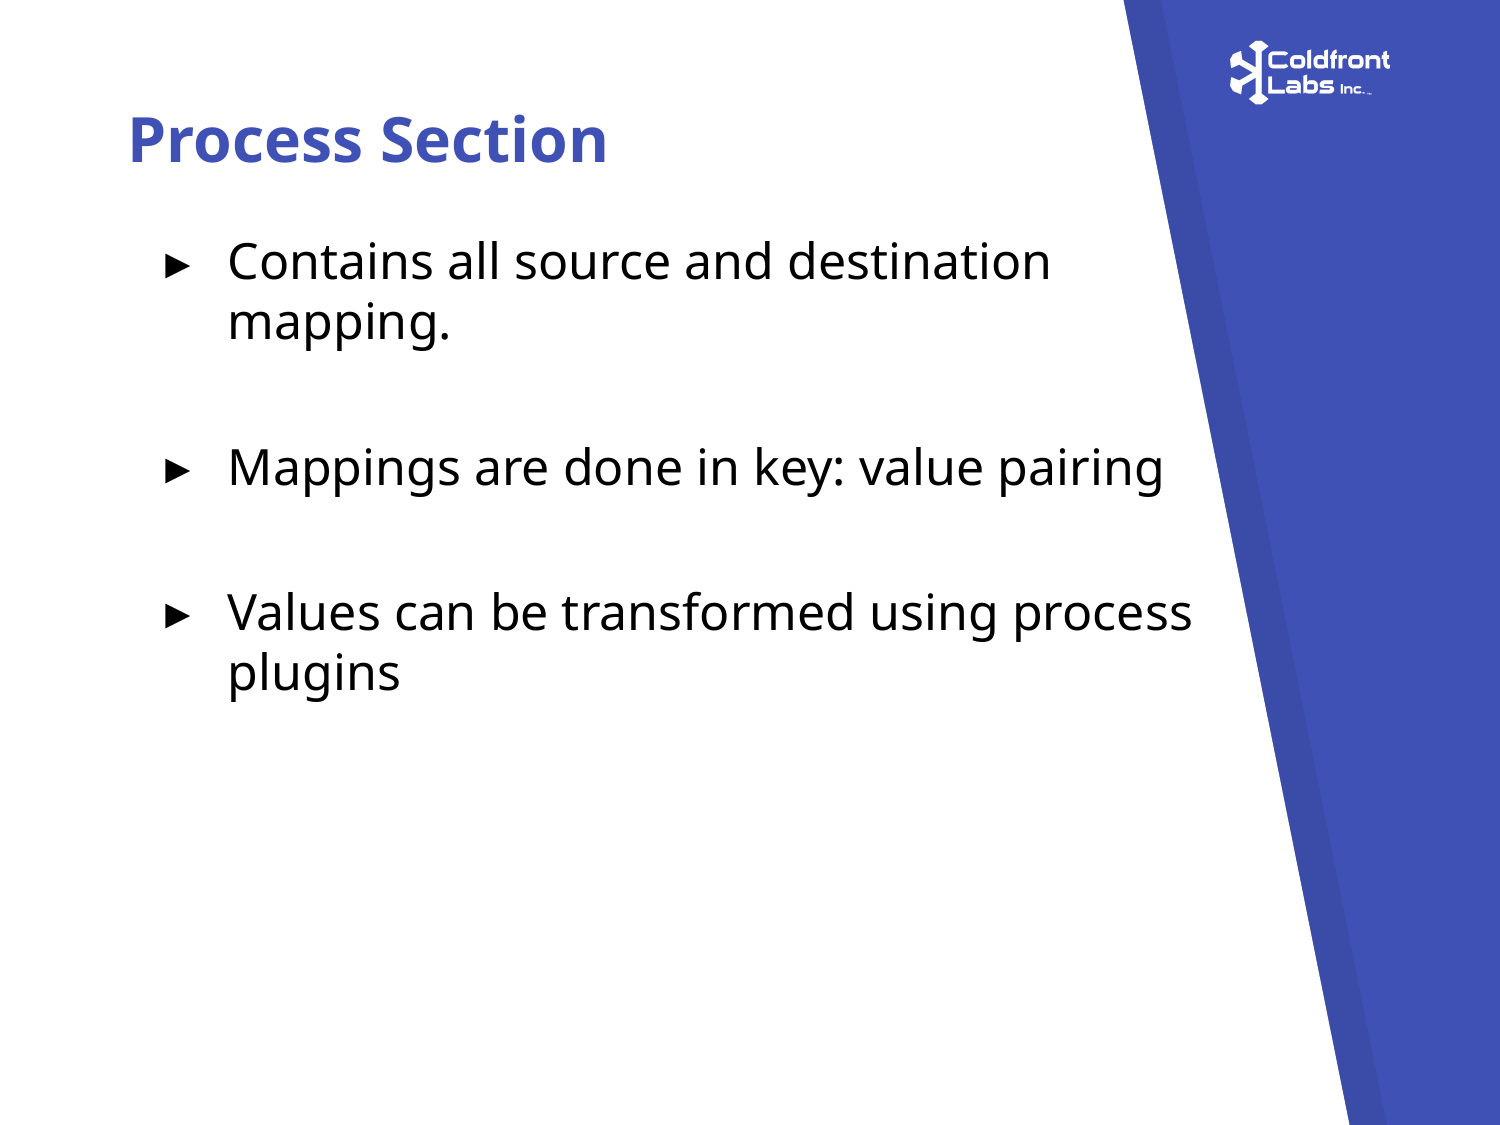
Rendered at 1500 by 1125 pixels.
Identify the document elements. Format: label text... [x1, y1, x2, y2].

text_box Contains all source and destination mapping. Mappings are done in key: value pairing Values can be transformed using process plugins [137, 215, 1224, 808]
picture [1224, 35, 1396, 110]
text_box Process Section [112, 0, 1095, 190]
